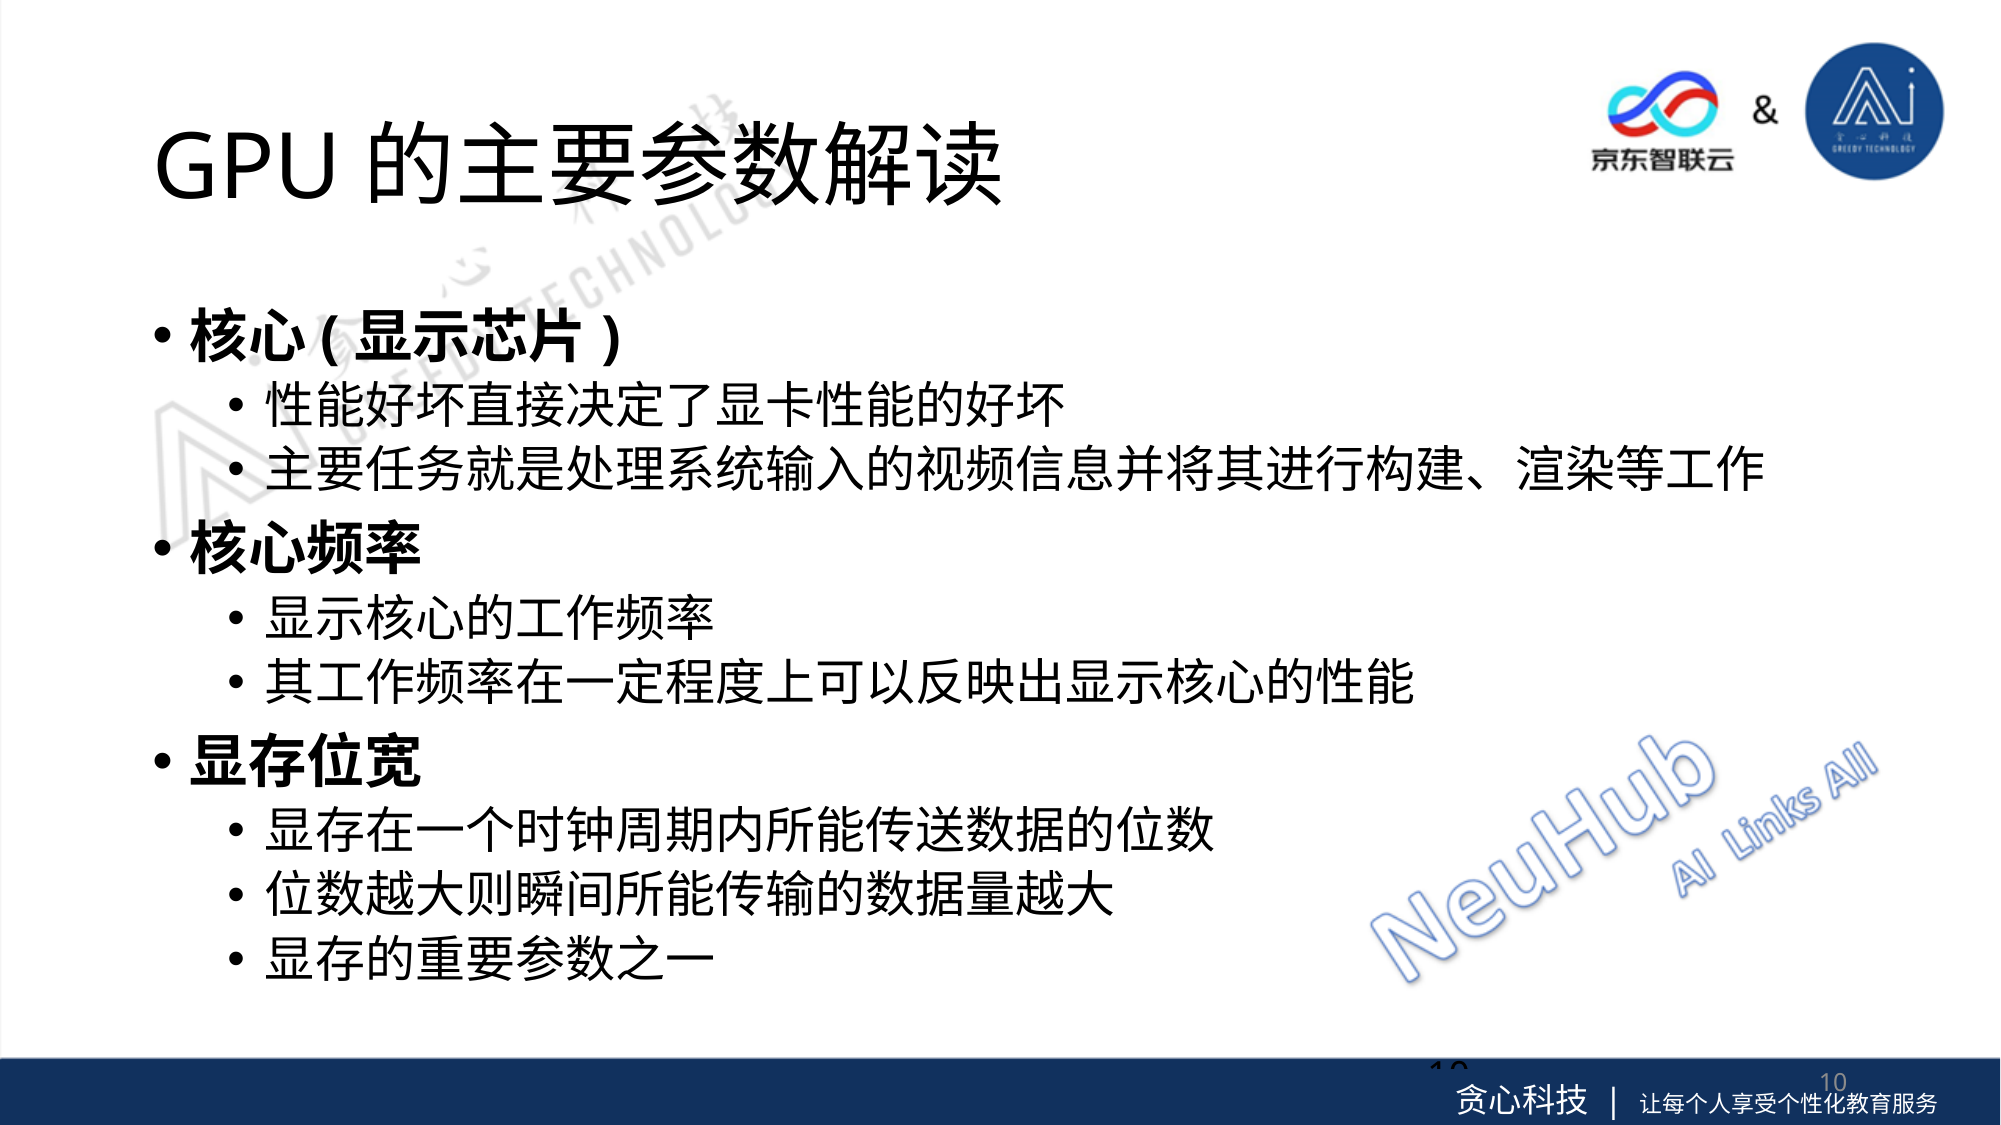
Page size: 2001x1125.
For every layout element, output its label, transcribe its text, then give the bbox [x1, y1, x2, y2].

picture [0, 0, 2001, 1125]
title GPU的主要参数解读 [137, 59, 1863, 278]
list 核心(显示芯片) 性能好坏直接决定了显卡性能的好坏 主要任务就是处理系统输入的视频信息并将其进行构建、渲染等工作 核心频率 显示核心的工作频率 其工作频率在一定程度上可以反映出显示核心的性能 显存位宽 显存在一个时钟周期内所能传送数据的位数 位数越大则瞬间所能传输的数据量越大 显存的重要参数之一 [137, 299, 1863, 1014]
